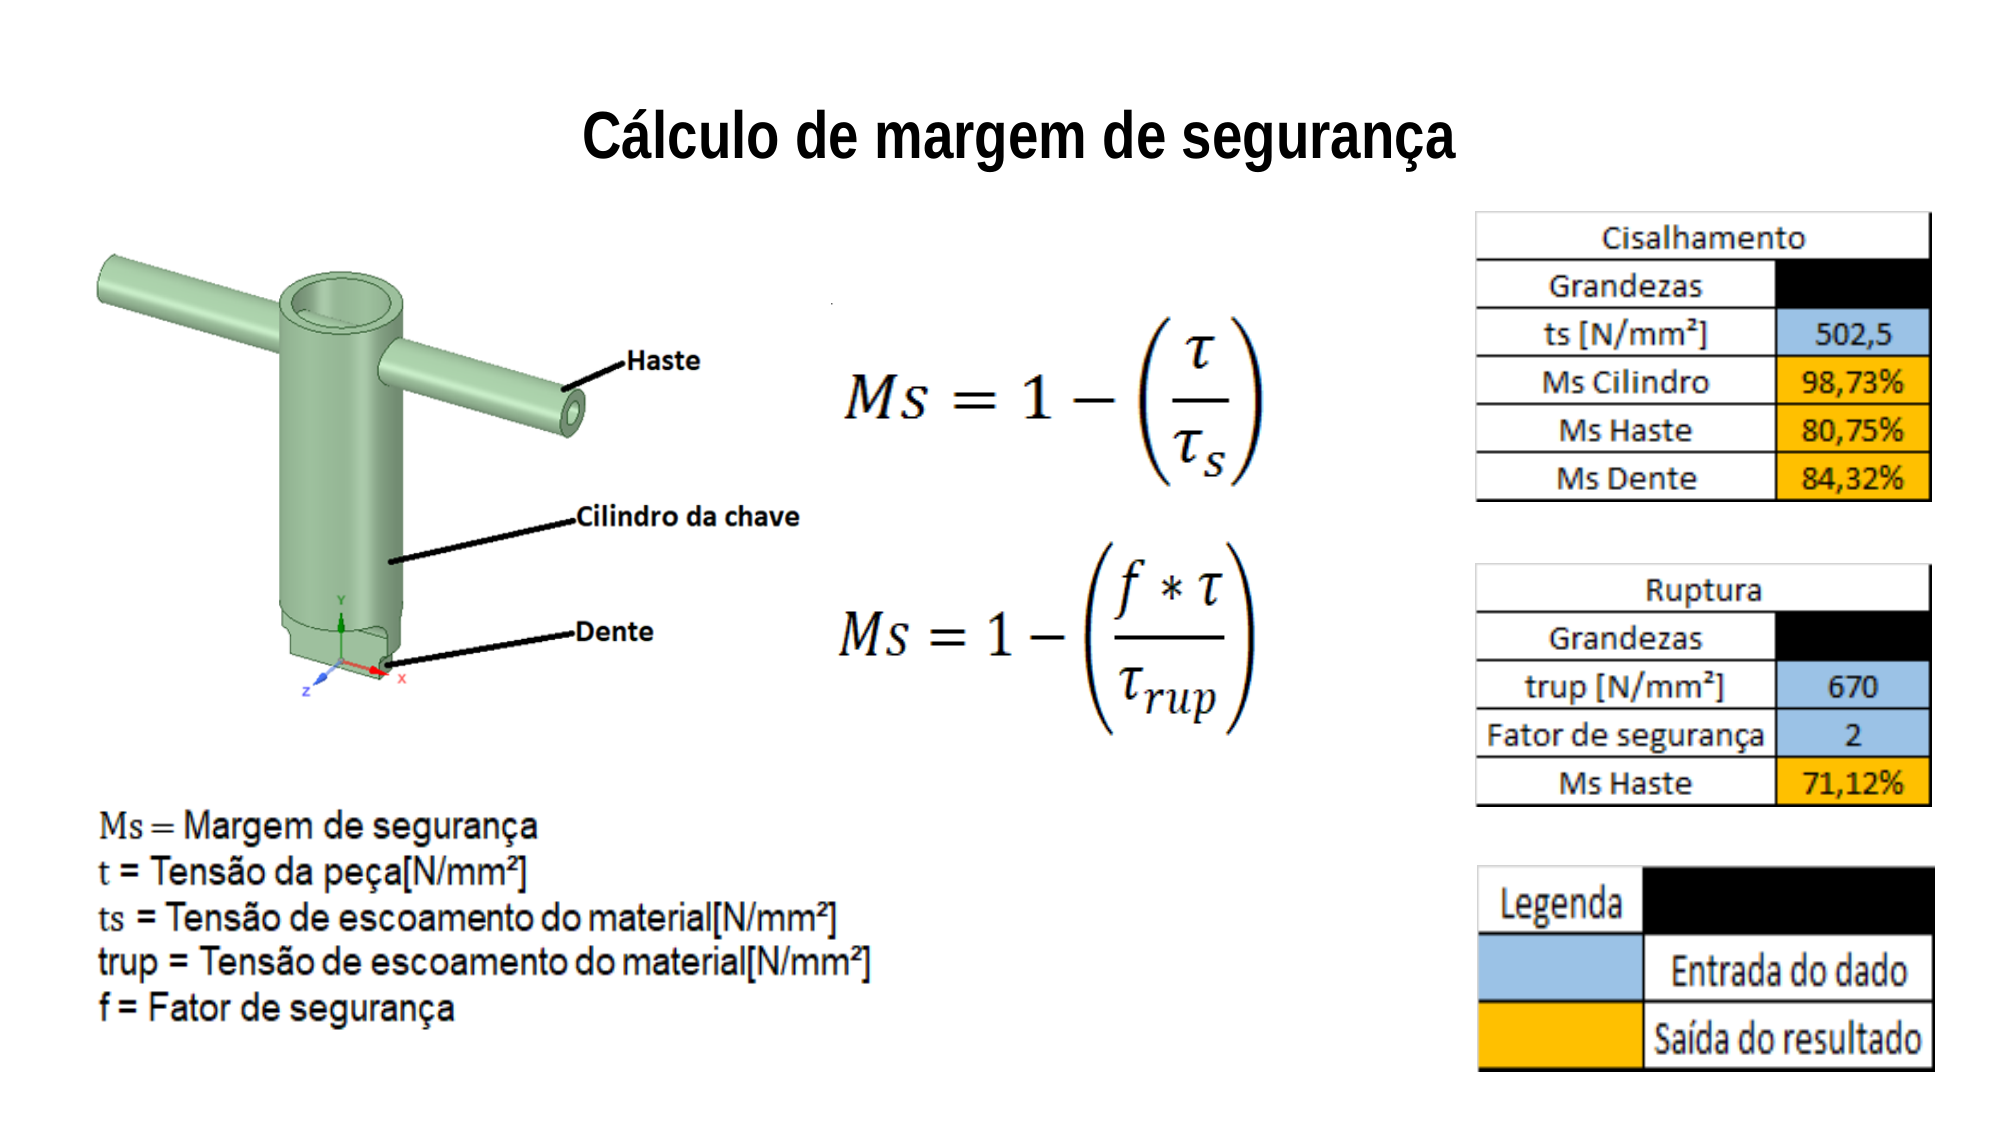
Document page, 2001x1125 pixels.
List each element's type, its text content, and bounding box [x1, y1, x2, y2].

picture [1477, 865, 1935, 1072]
picture [76, 789, 898, 1053]
picture [1475, 211, 1932, 502]
picture [76, 234, 1272, 738]
picture [1475, 563, 1932, 807]
text_box Cálculo de margem de segurança [567, 84, 1472, 179]
